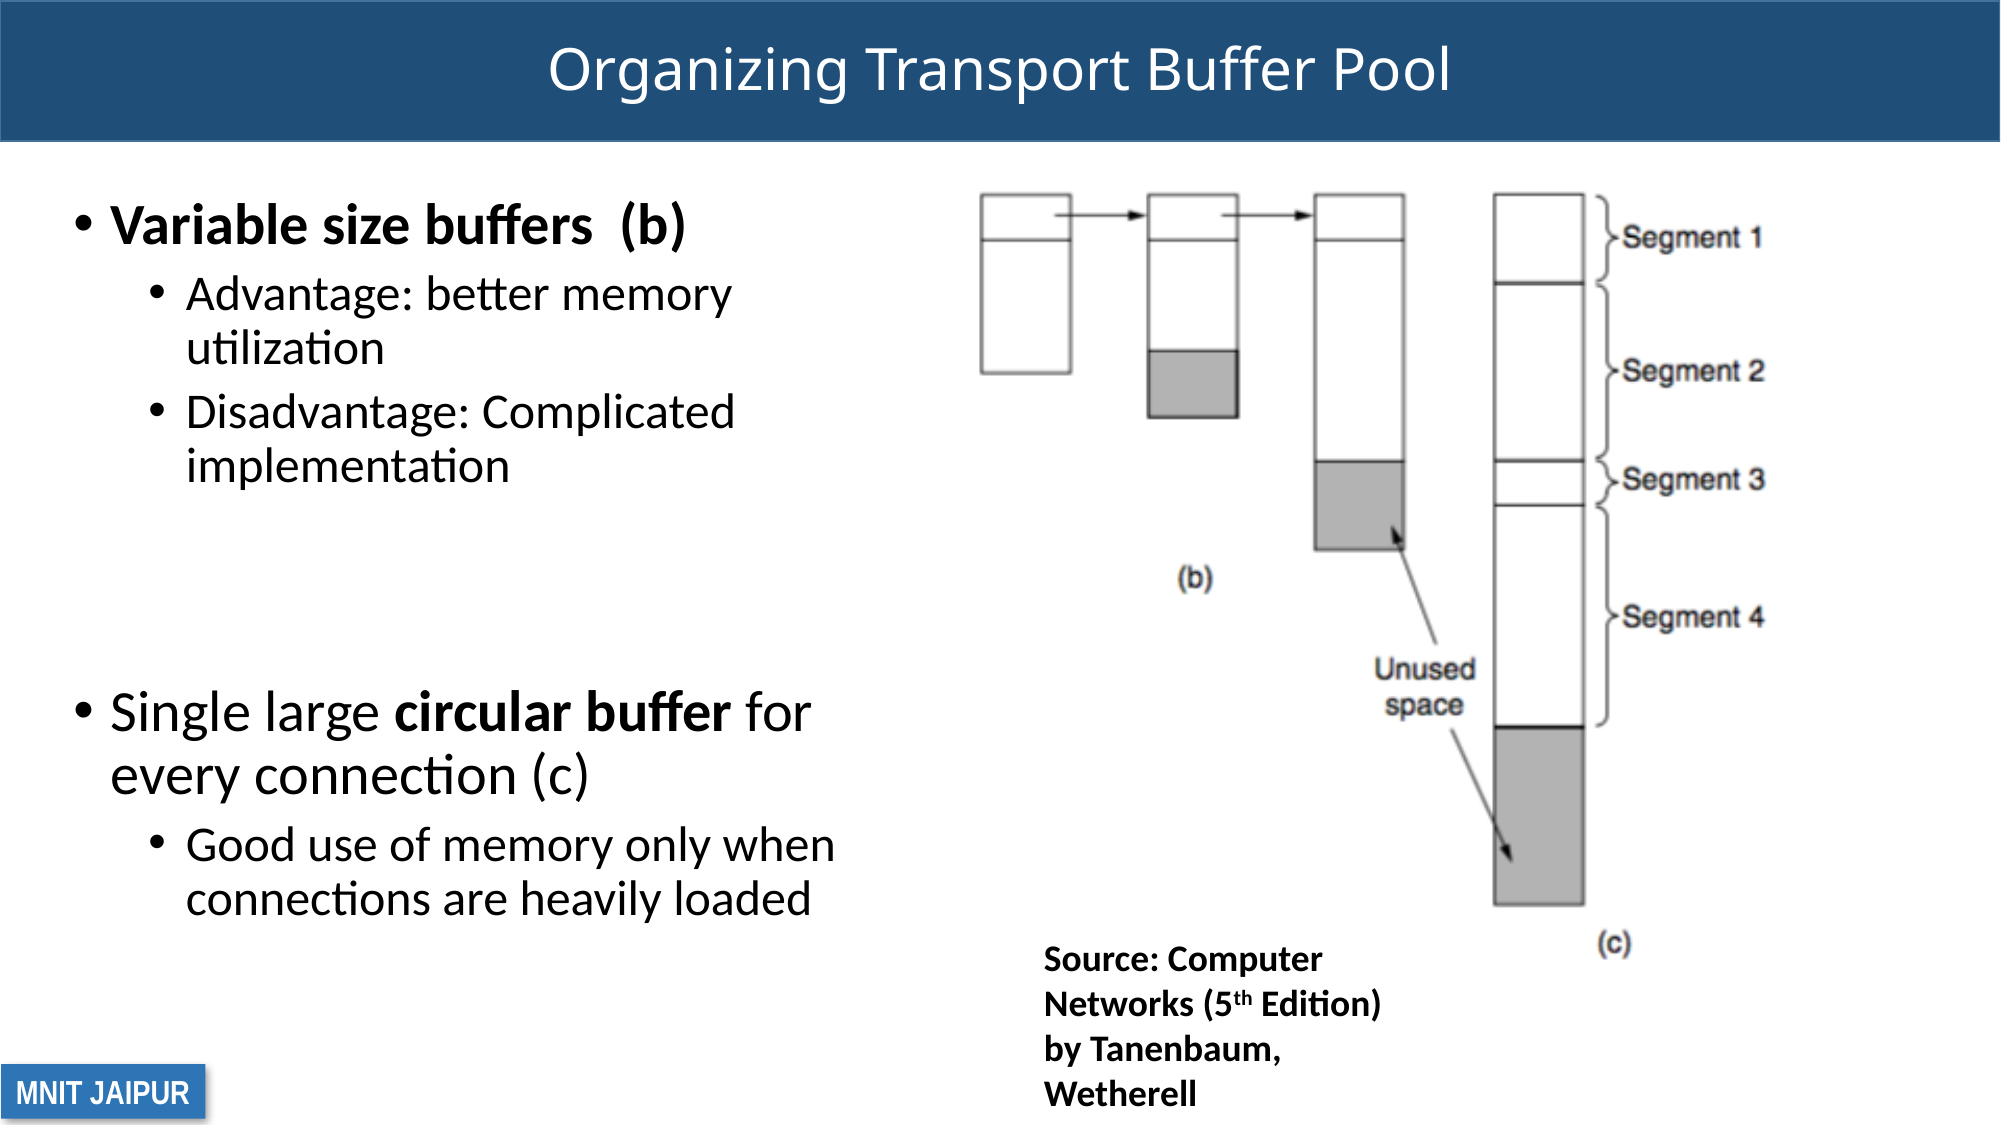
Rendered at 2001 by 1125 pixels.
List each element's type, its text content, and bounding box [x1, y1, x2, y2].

list Variable size buffers (b) Advantage: better memory utilization Disadvantage: Complicated implementation Single large circular buffer for every connection (c) Good use of memory only when connections are heavily loaded [58, 186, 954, 1065]
text_box Source: Computer Networks (5th Edition) by Tanenbaum, Wetherell [1029, 987, 1405, 1122]
title Organizing Transport Buffer Pool [0, 1, 2000, 141]
picture [953, 186, 1856, 987]
